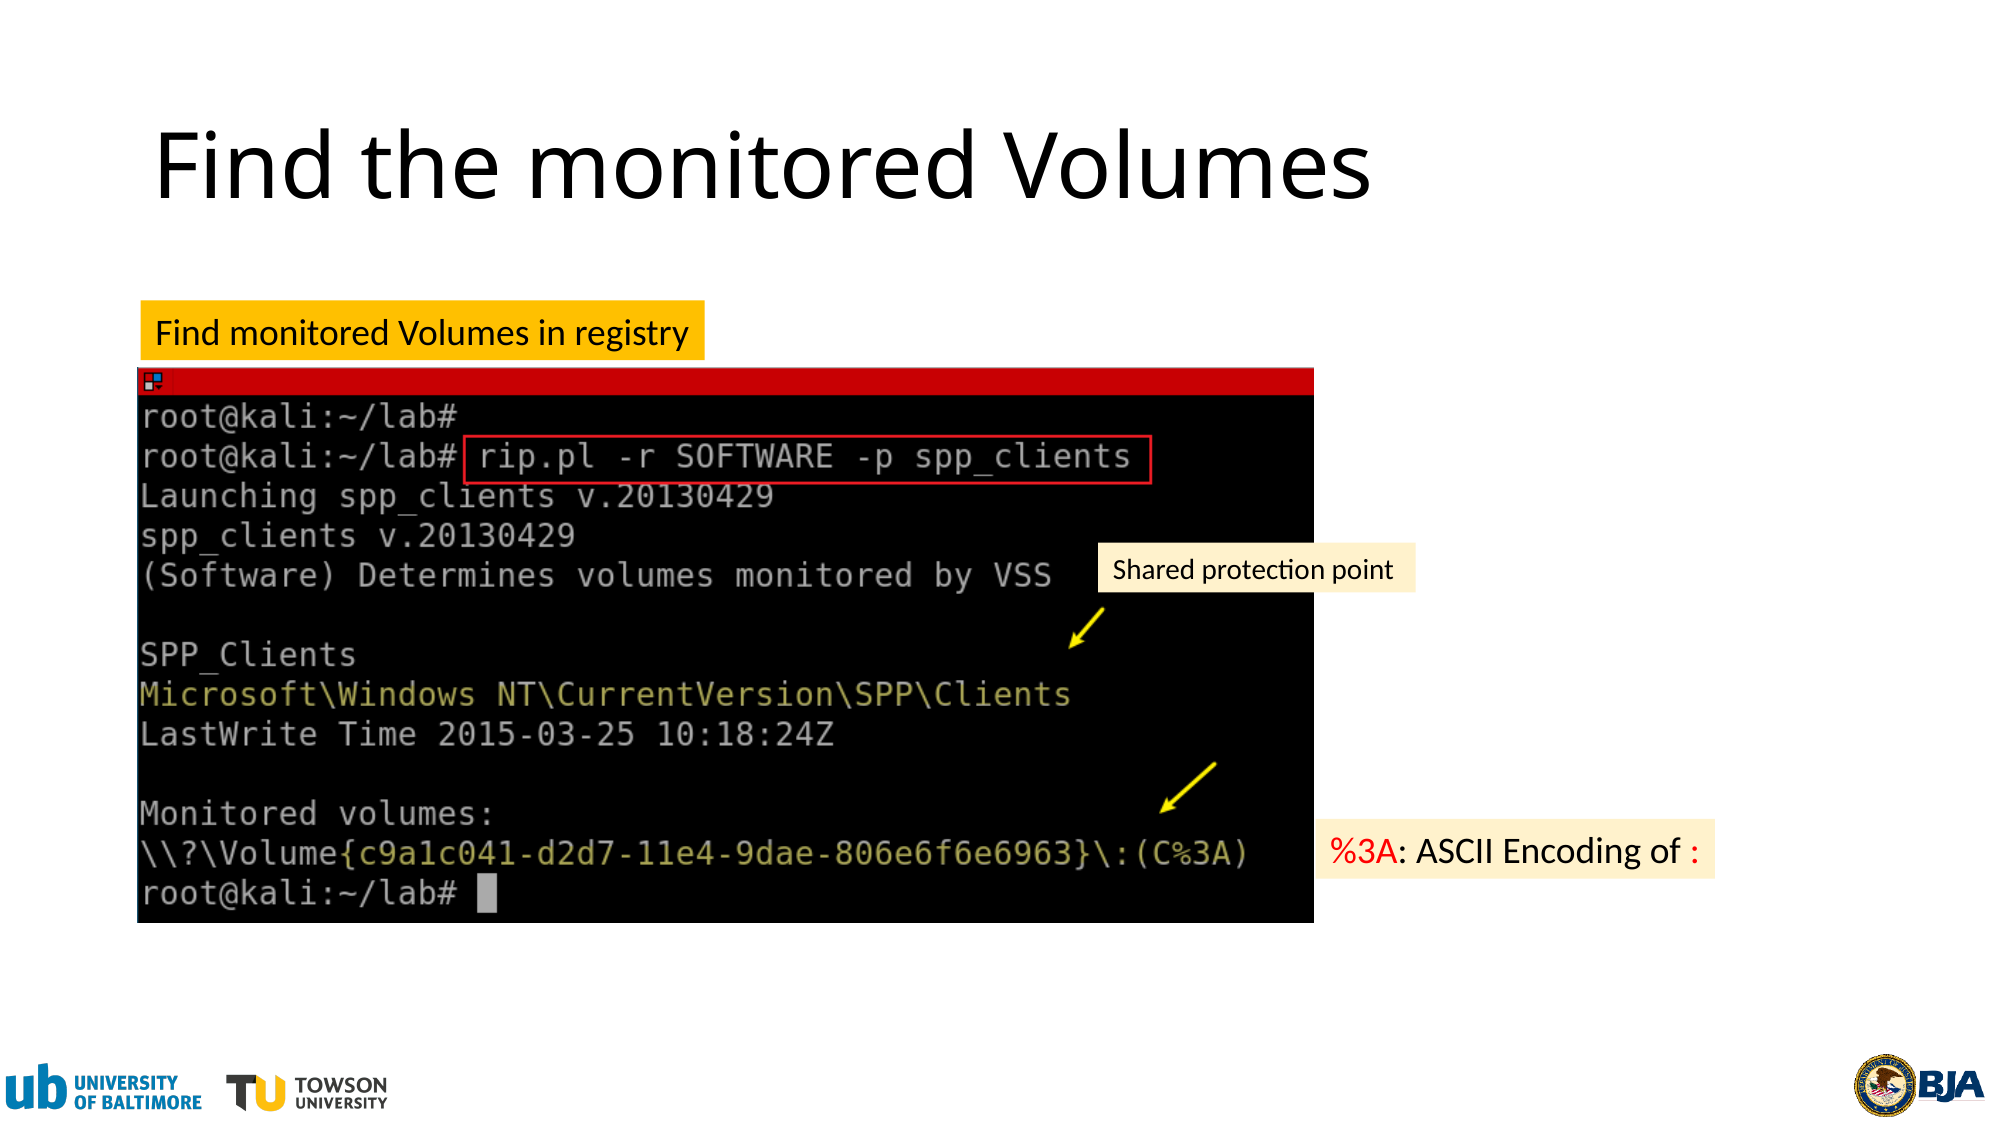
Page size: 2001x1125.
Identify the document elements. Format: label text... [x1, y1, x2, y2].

picture [137, 367, 1314, 923]
title Find the monitored Volumes [137, 59, 1863, 278]
text_box %3A: ASCII Encoding of : [1315, 818, 1715, 879]
text_box Shared protection point [1314, 542, 1416, 593]
picture [1854, 1054, 1986, 1117]
text_box Find monitored Volumes in registry [140, 300, 705, 361]
picture [0, 1031, 407, 1125]
